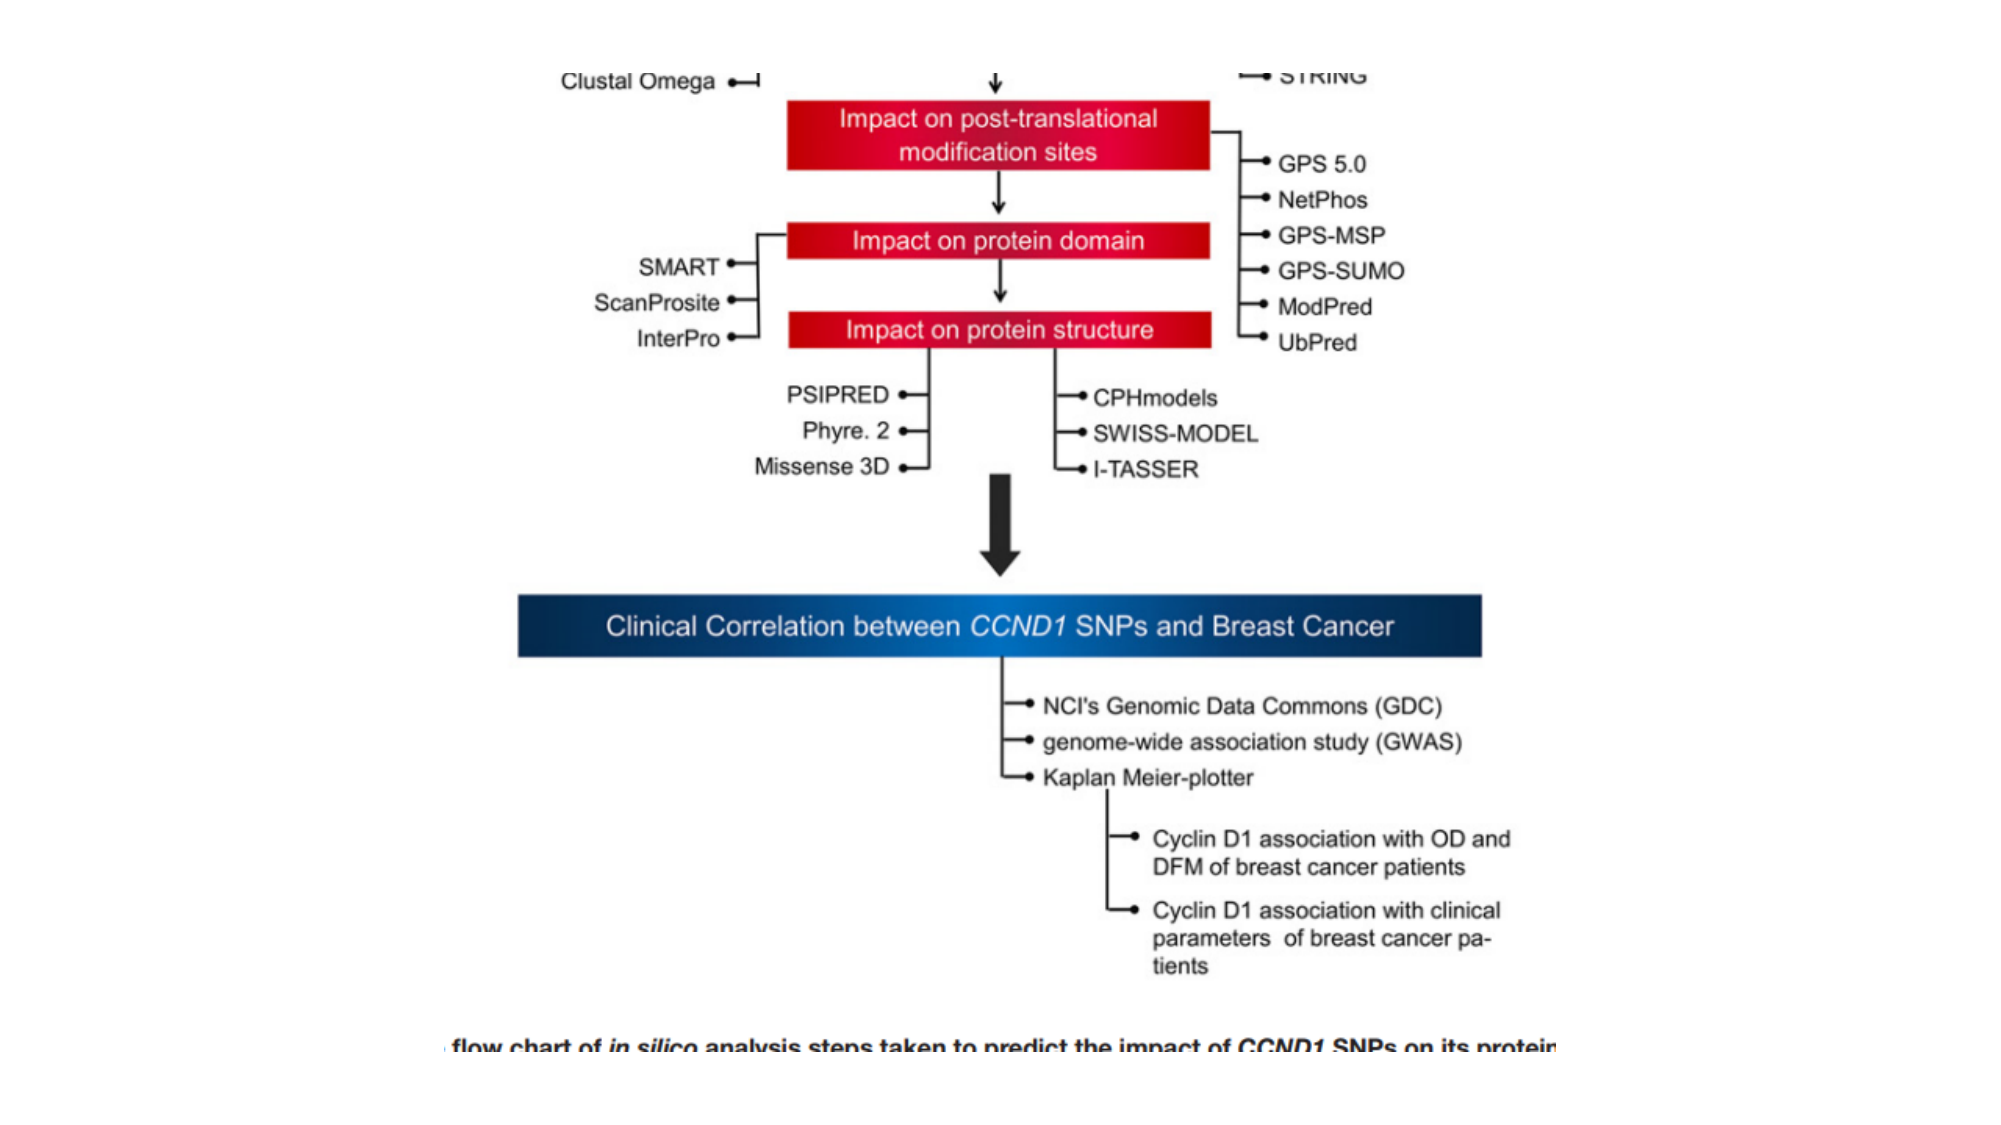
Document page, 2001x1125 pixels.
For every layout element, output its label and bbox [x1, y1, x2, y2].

picture [444, 73, 1556, 1052]
